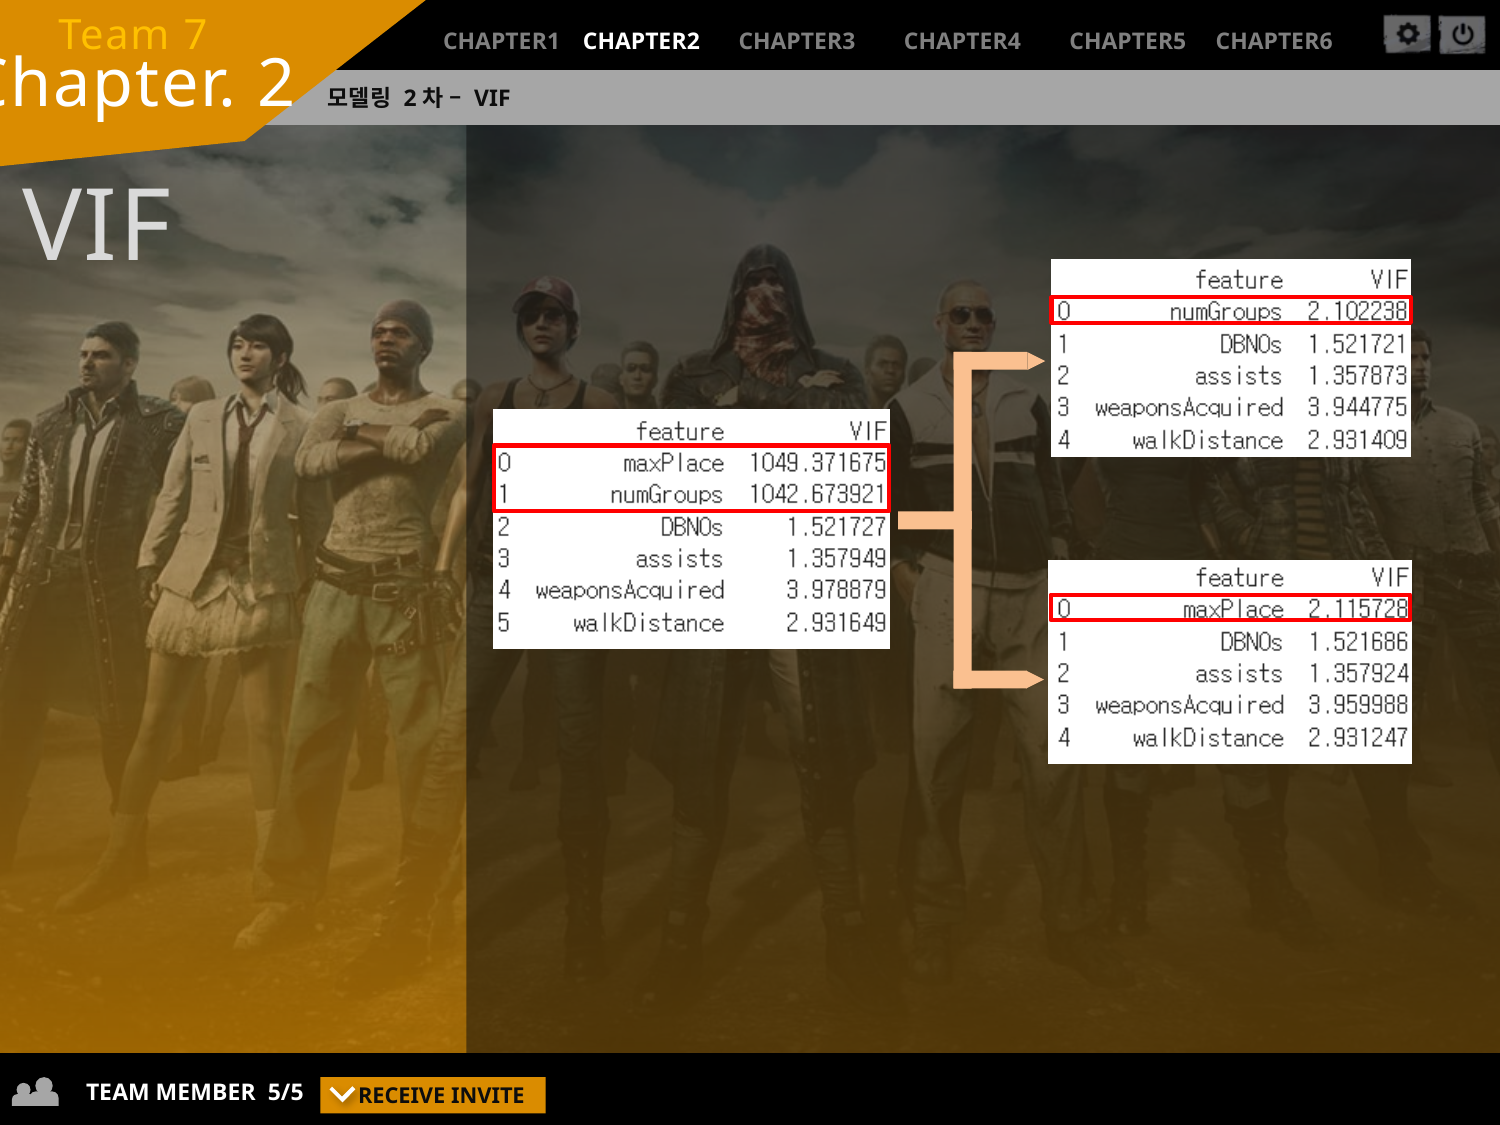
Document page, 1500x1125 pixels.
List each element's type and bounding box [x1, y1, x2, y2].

text_box [953, 351, 1046, 371]
text_box [1048, 559, 1412, 764]
text_box [0, 1052, 1500, 1125]
text_box [0, 0, 1500, 167]
picture [0, 167, 1500, 1052]
text_box [1051, 259, 1412, 457]
text_box [953, 670, 1045, 689]
text_box [493, 409, 890, 650]
